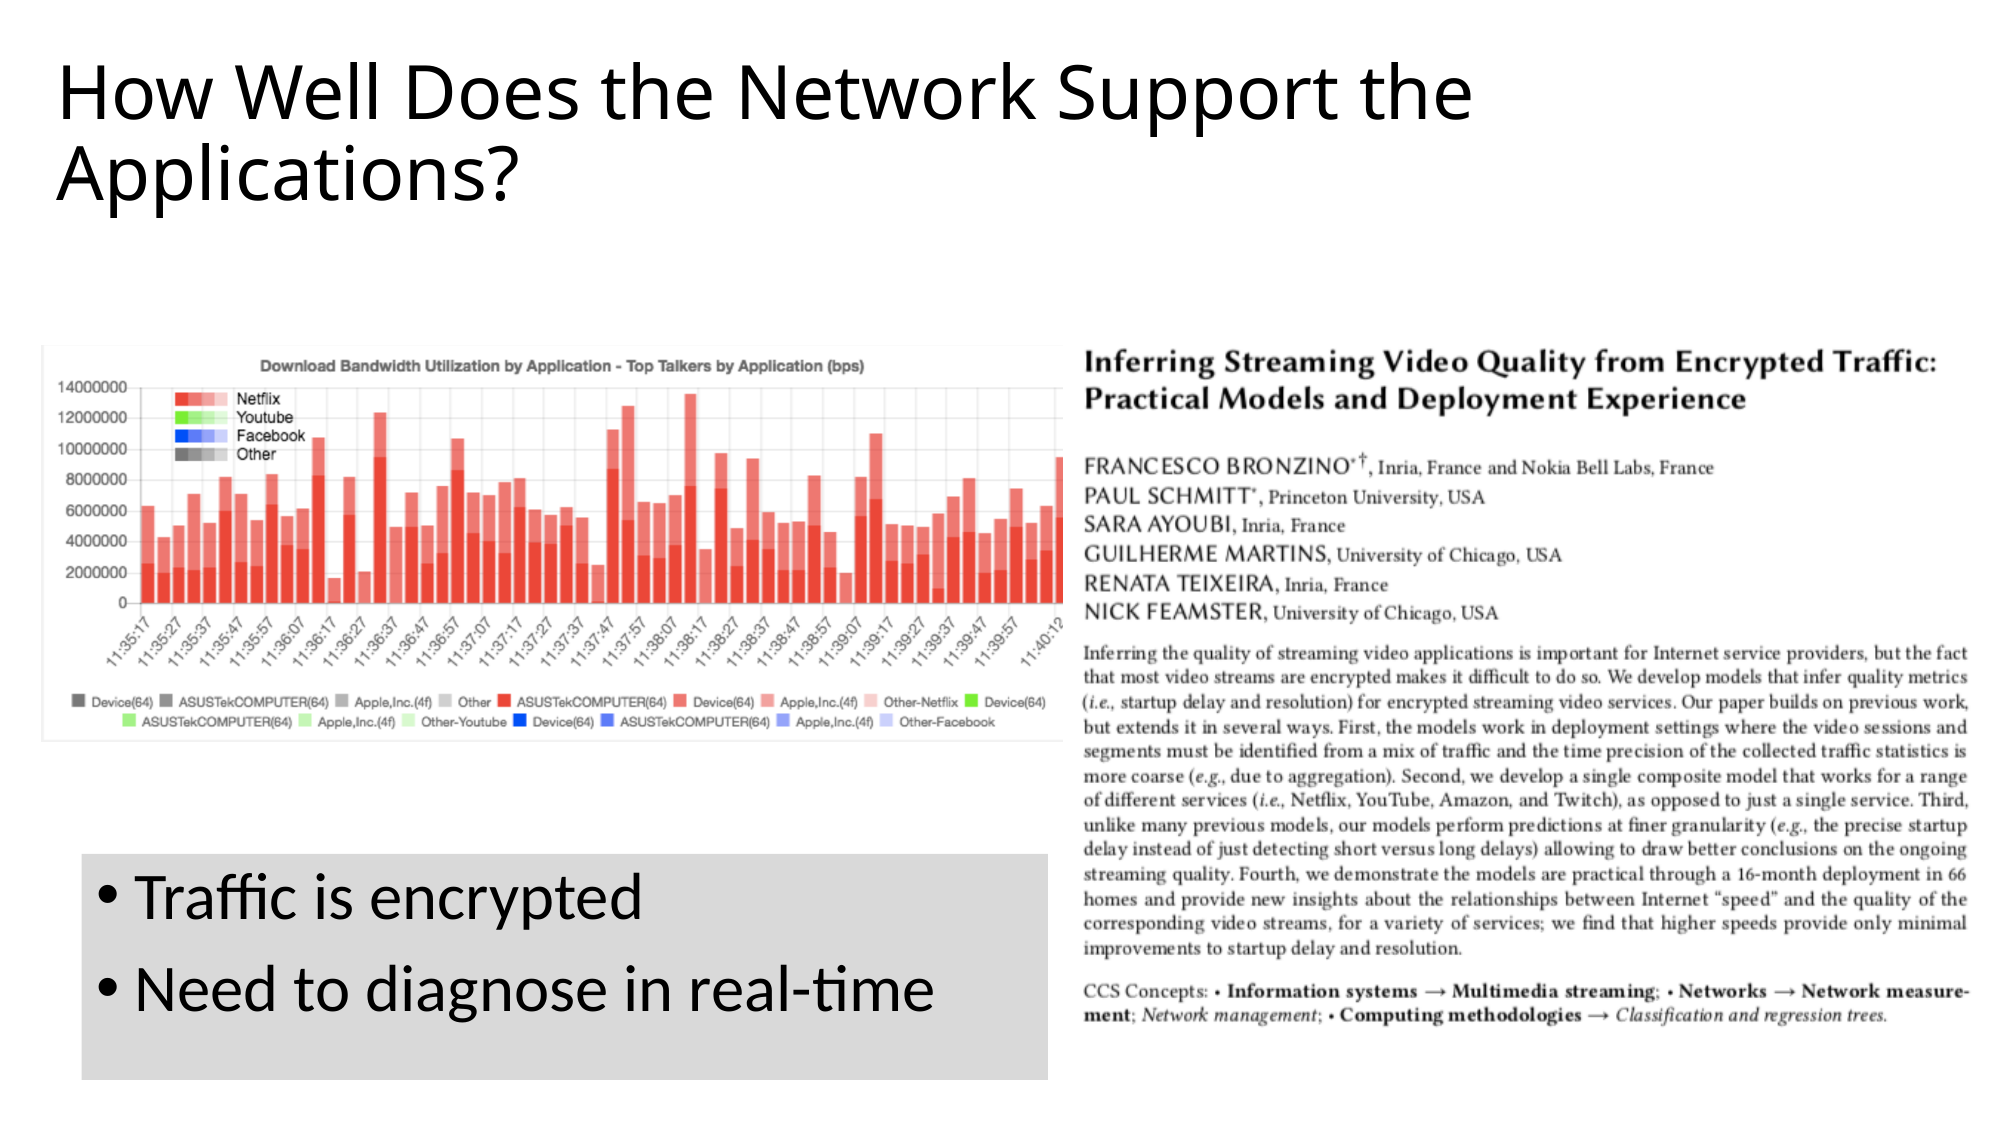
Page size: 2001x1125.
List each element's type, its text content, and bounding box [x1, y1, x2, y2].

picture [41, 301, 2000, 1044]
title How Well Does the Network Support the Applications? [41, 42, 1842, 230]
list Traffic is encrypted Need to diagnose in real-time [81, 853, 1048, 1080]
